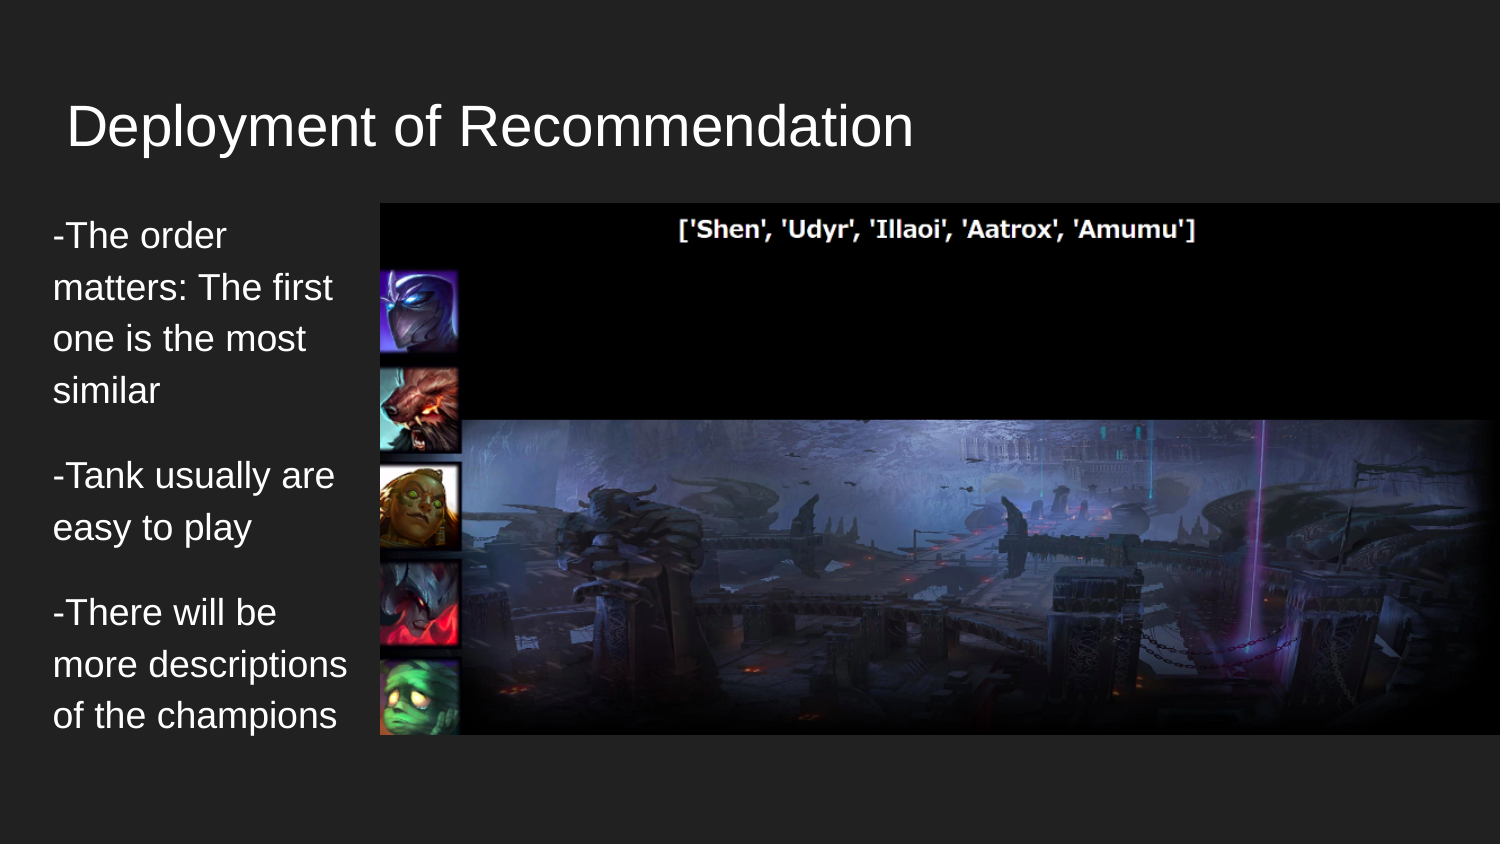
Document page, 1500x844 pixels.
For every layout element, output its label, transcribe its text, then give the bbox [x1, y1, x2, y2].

list -The order matters: The first one is the most similar -Tank usually are easy to play -There will be more descriptions of the champions [37, 189, 381, 750]
picture [379, 203, 1500, 735]
title Deployment of Recommendation [51, 72, 1449, 167]
